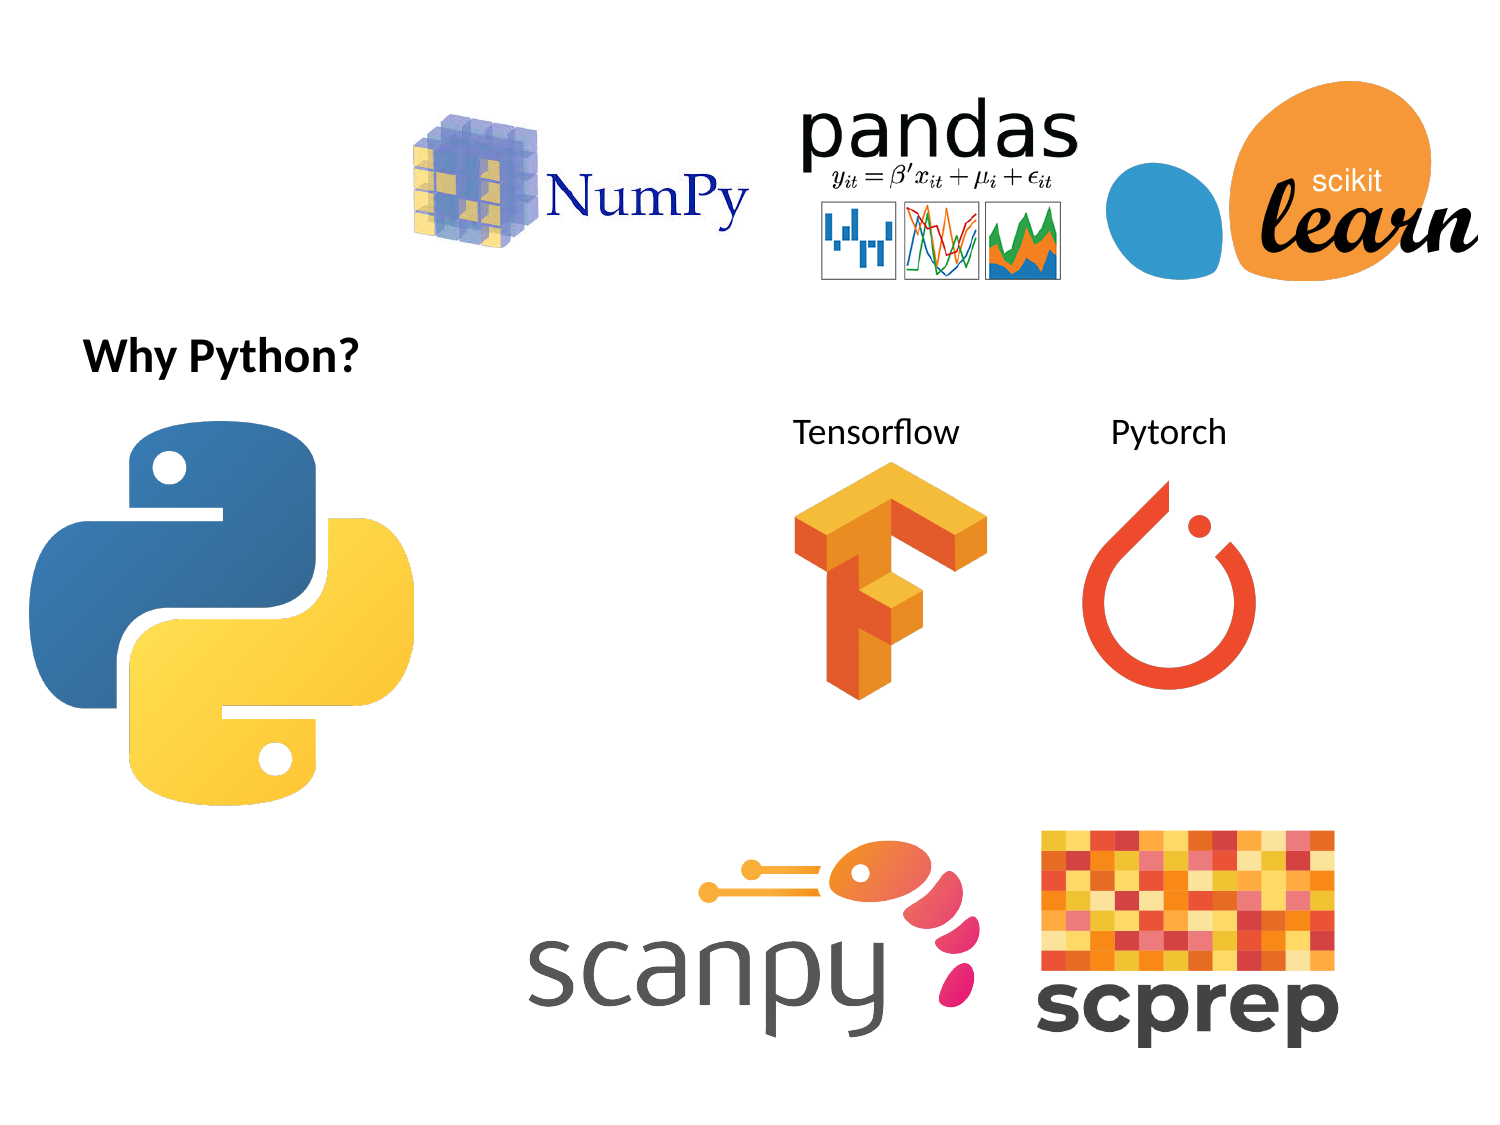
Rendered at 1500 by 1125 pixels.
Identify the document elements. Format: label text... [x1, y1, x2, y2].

picture [527, 839, 981, 1039]
picture [799, 50, 1078, 329]
text_box Tensorflow [767, 392, 986, 437]
text_box Why Python? [0, 307, 462, 412]
picture [748, 437, 1005, 717]
text_box Pytorch [1072, 392, 1266, 437]
picture [1021, 437, 1317, 733]
picture [29, 421, 414, 806]
picture [1106, 81, 1478, 282]
picture [413, 114, 749, 248]
picture [1036, 825, 1350, 1053]
